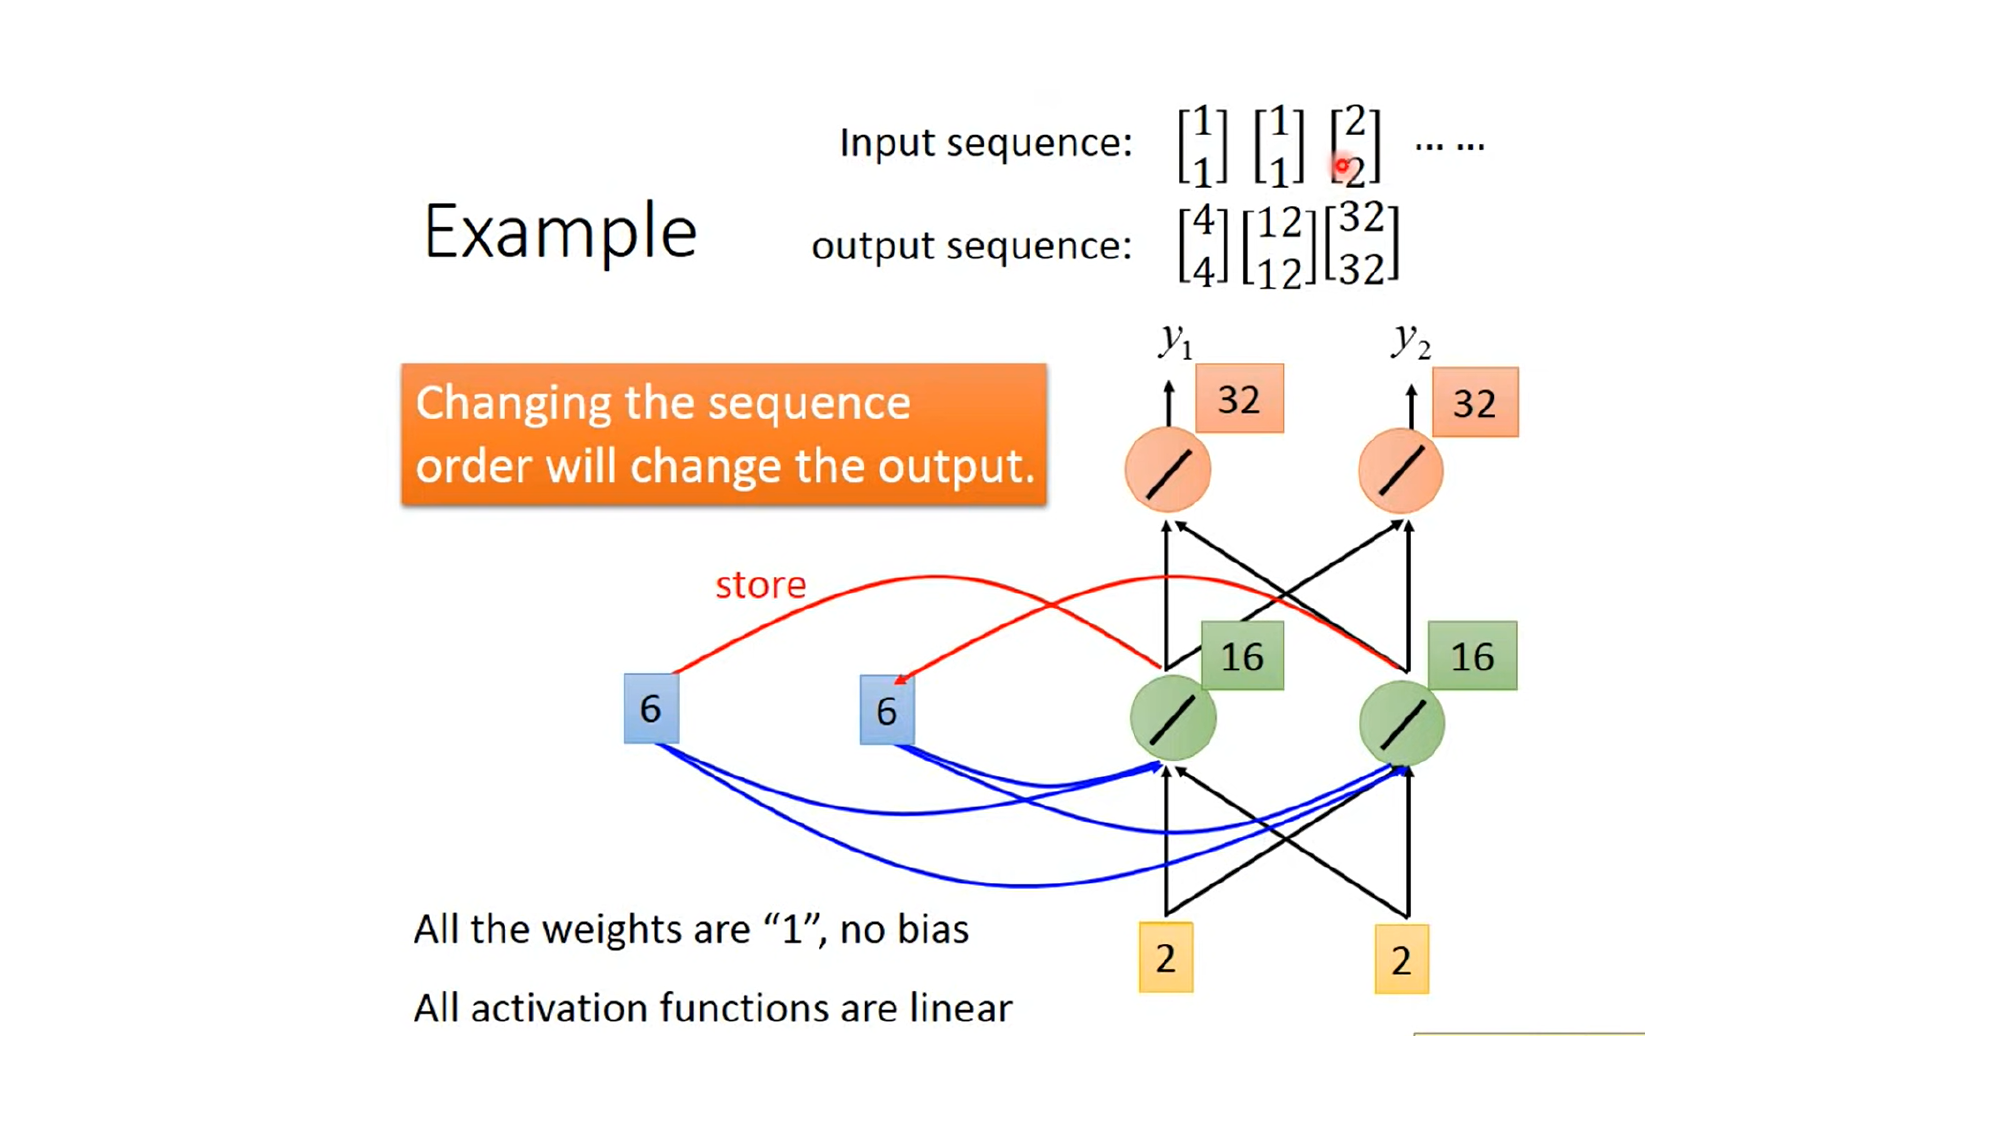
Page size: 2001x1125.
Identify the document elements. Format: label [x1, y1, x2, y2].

picture [354, 89, 1645, 1036]
